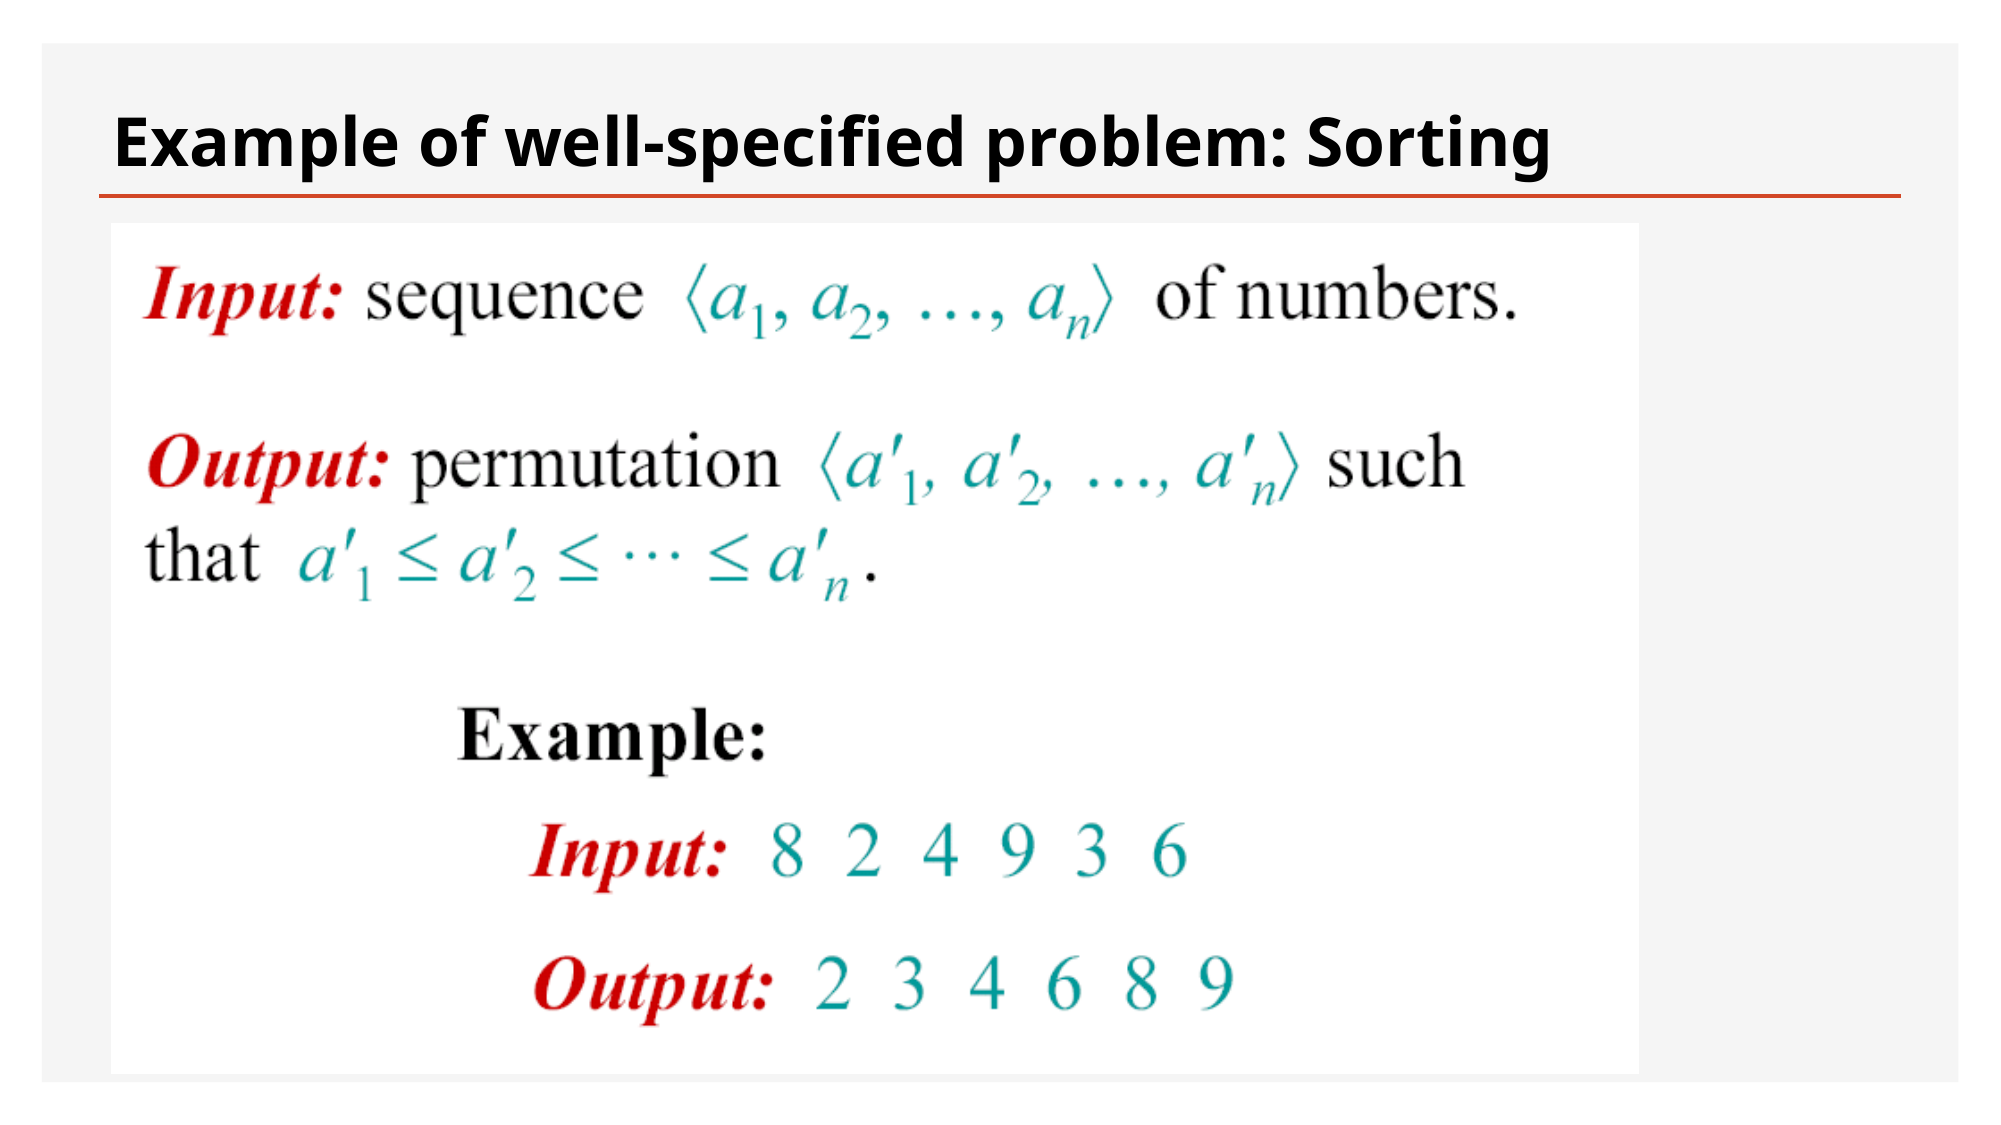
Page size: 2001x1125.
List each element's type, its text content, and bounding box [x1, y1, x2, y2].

title Example of well-specified problem: Sorting [97, 51, 1685, 188]
picture [111, 223, 1639, 1074]
